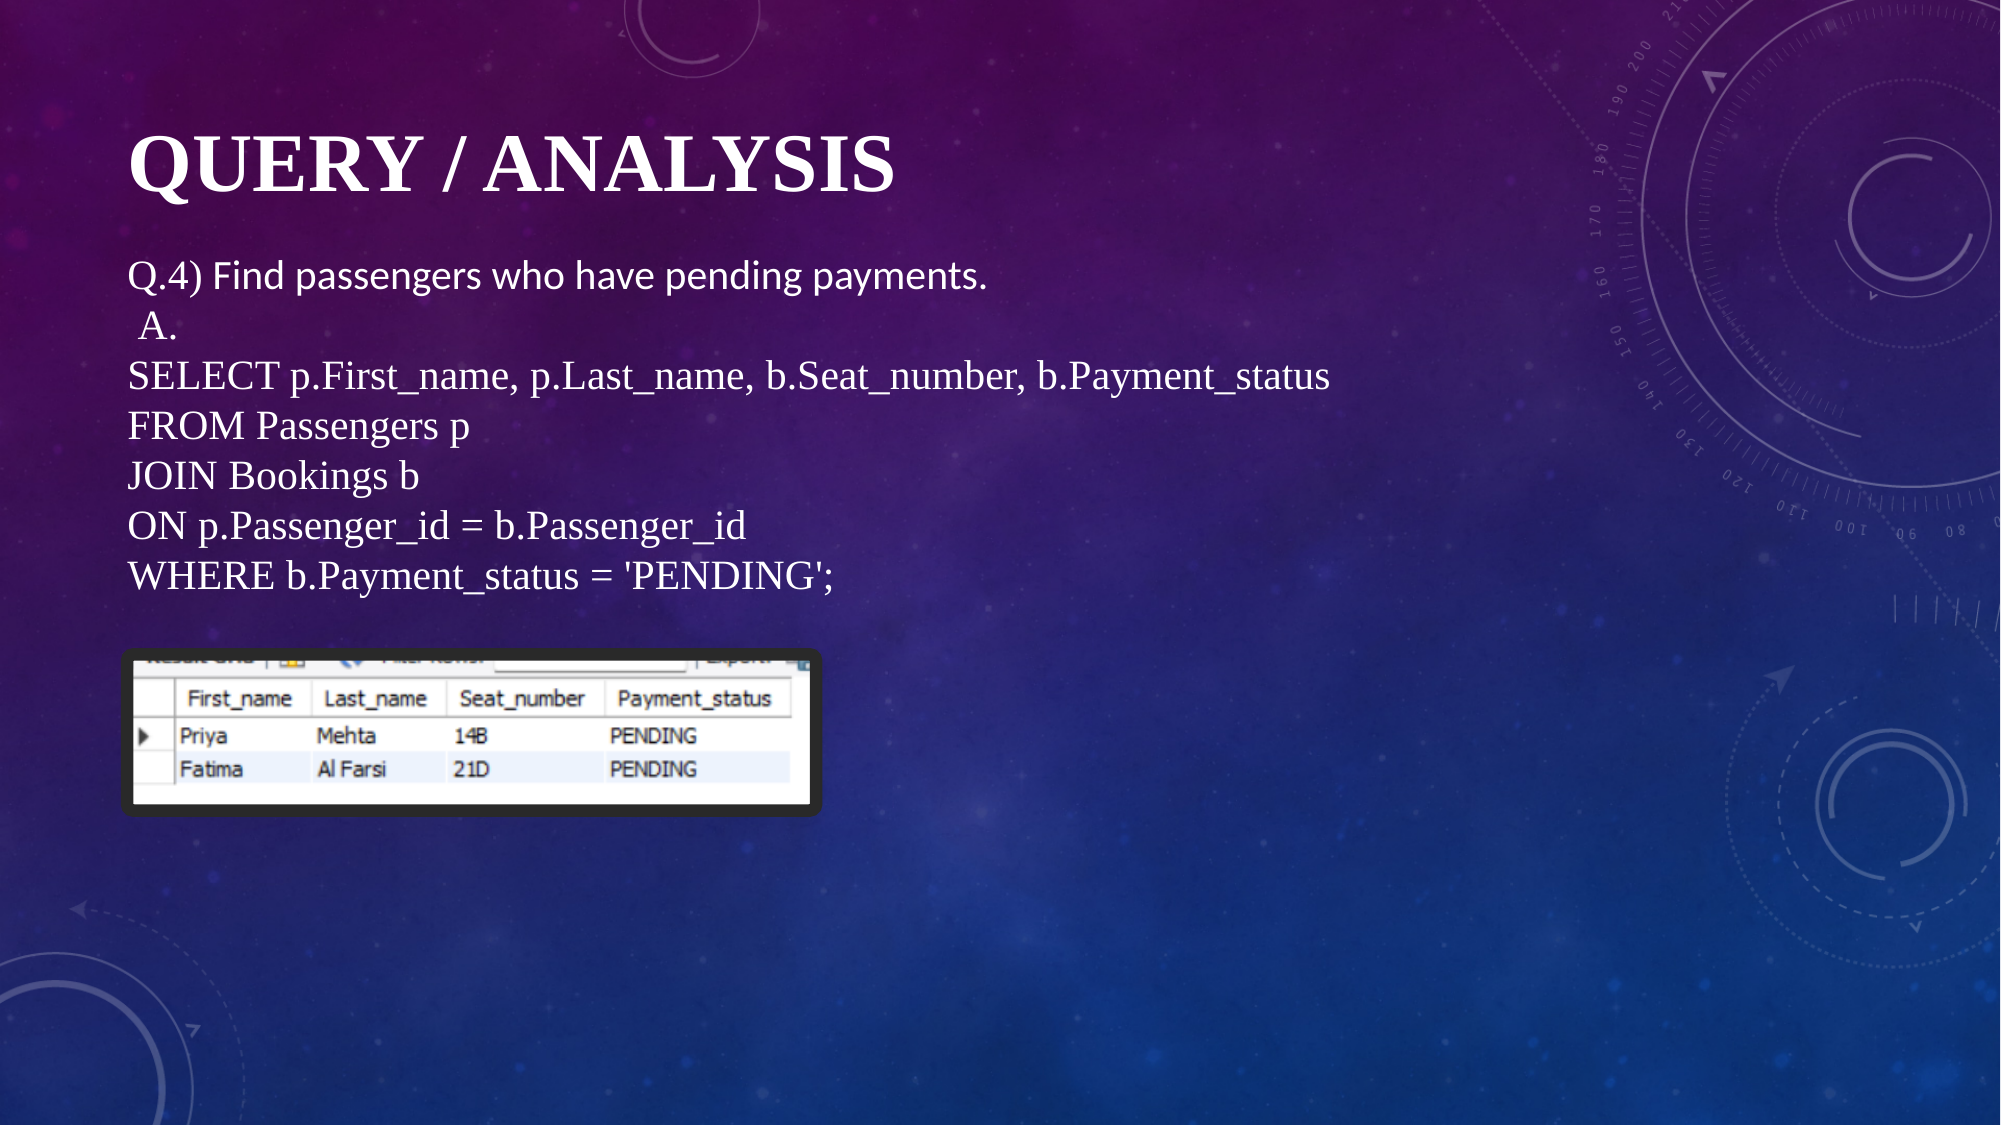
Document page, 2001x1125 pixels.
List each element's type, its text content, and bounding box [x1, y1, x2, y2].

picture [0, 0, 2001, 1125]
text_box Q.4) Find passengers who have pending payments. A. SELECT p.First_name, p.Last_name, b.Seat_number, b.Payment_status FROM Passengers p JOIN Bookings b ON p.Passenger_id = b.Passenger_id WHERE b.Payment_status = 'PENDING'; [112, 240, 1832, 606]
title Query / Analysis [112, 99, 1775, 216]
